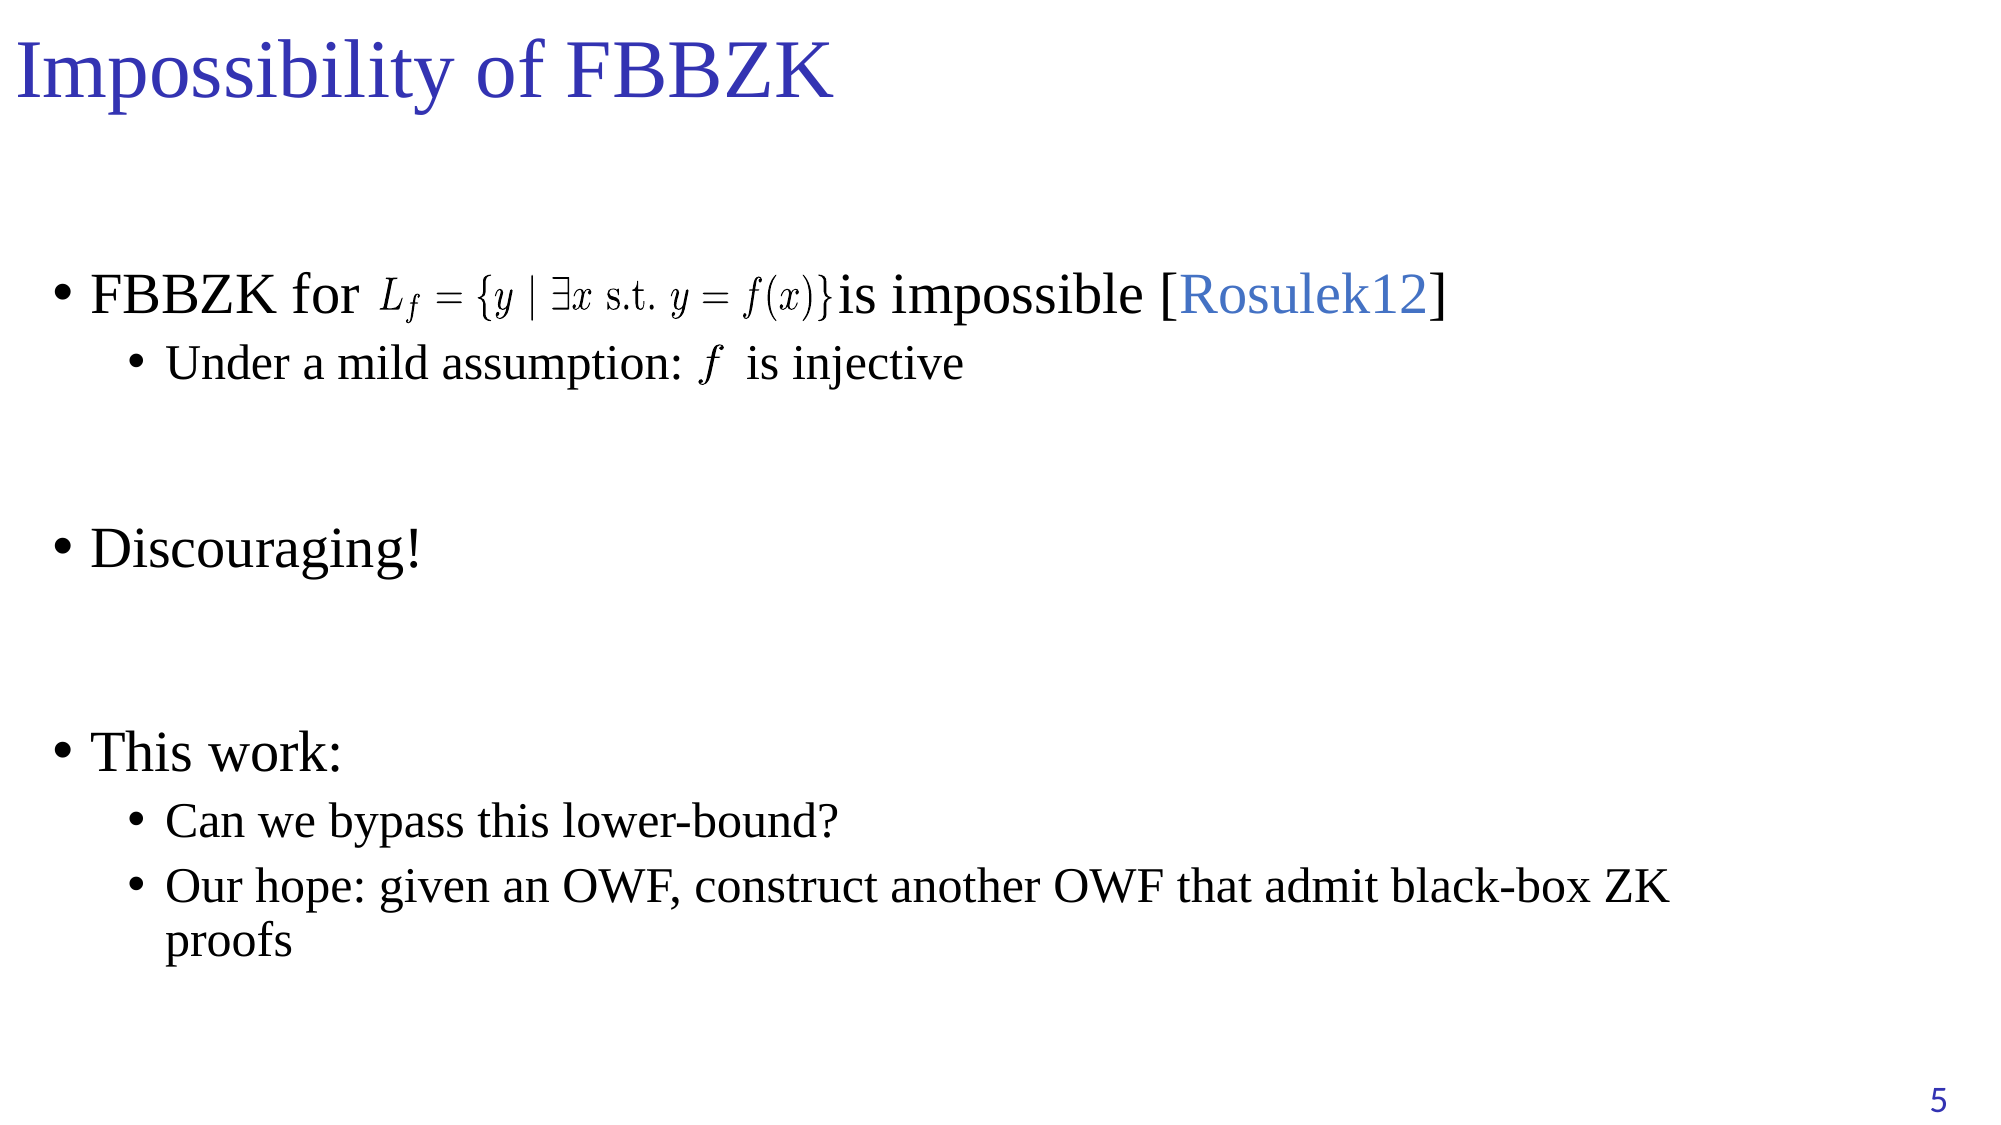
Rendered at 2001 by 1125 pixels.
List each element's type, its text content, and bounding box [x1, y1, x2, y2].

list FBBZK for is impossible [Rosulek12] Under a mild assumption: is injective [37, 255, 1960, 434]
text_box [698, 344, 724, 385]
text_box Discouraging! [37, 510, 1763, 613]
text_box This work: Can we bypass this lower-bound? Our hope: given an OWF, construct another OWF that admit black-box ZK proofs [37, 713, 1763, 1060]
title Impossibility of FBBZK [0, 0, 1725, 141]
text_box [379, 274, 832, 324]
